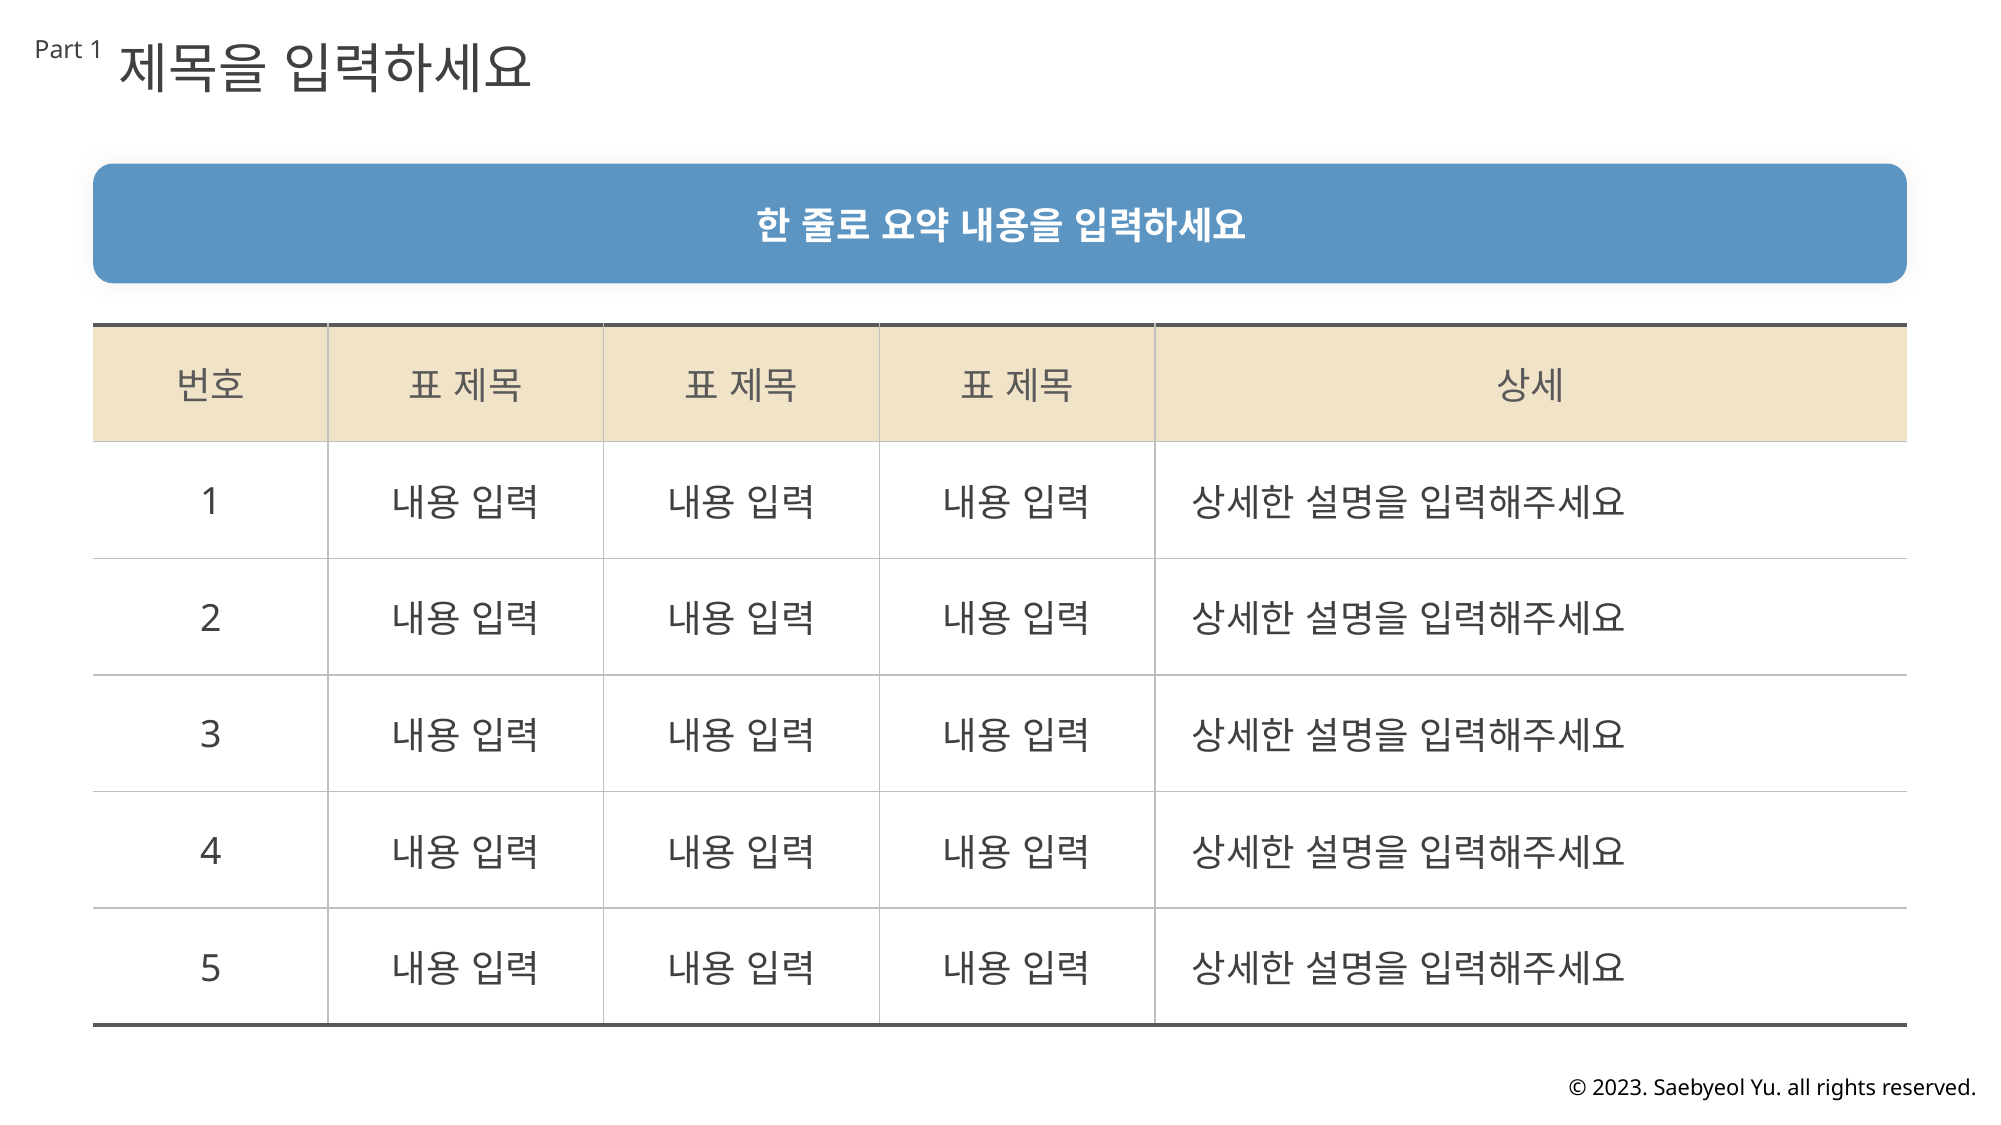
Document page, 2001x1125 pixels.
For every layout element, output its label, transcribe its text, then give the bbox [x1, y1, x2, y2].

table_header 표 제목 [329, 327, 603, 441]
table_cell 내용 입력 [329, 792, 603, 907]
table_cell 내용 입력 [329, 676, 603, 791]
table_cell 내용 입력 [604, 909, 879, 1023]
table_cell 1 [93, 442, 327, 558]
table_cell 내용 입력 [880, 442, 1154, 558]
table_cell 상세한 설명을 입력해주세요 [1156, 792, 1907, 907]
table_cell 내용 입력 [329, 909, 603, 1023]
table_cell 3 [93, 676, 327, 791]
table_cell 5 [93, 909, 327, 1023]
table_cell 내용 입력 [329, 559, 603, 674]
table_cell 4 [93, 792, 327, 907]
text_box Part 1 [19, 26, 103, 72]
table_cell 내용 입력 [604, 676, 879, 791]
table_header 표 제목 [880, 327, 1154, 441]
text_box 제목을 입력하세요 [103, 26, 549, 107]
table_cell 내용 입력 [604, 442, 879, 558]
table_cell 2 [93, 559, 327, 674]
table_cell 내용 입력 [880, 676, 1154, 791]
table_cell 내용 입력 [880, 909, 1154, 1023]
table_cell 내용 입력 [880, 559, 1154, 674]
table_header 번호 [93, 327, 327, 441]
text_box [92, 162, 1908, 285]
table_cell 상세한 설명을 입력해주세요 [1156, 676, 1907, 791]
text_box 한 줄로 요약 내용을 입력하세요 [742, 194, 1263, 255]
table_header 표 제목 [604, 327, 879, 441]
table_cell 상세한 설명을 입력해주세요 [1156, 559, 1907, 674]
table_cell 내용 입력 [604, 792, 879, 907]
table_cell 상세한 설명을 입력해주세요 [1156, 909, 1907, 1023]
table_cell 내용 입력 [604, 559, 879, 674]
table_cell 내용 입력 [329, 442, 603, 558]
table_header 상세 [1156, 327, 1907, 441]
table_cell 상세한 설명을 입력해주세요 [1156, 442, 1907, 558]
table_cell 내용 입력 [880, 792, 1154, 907]
